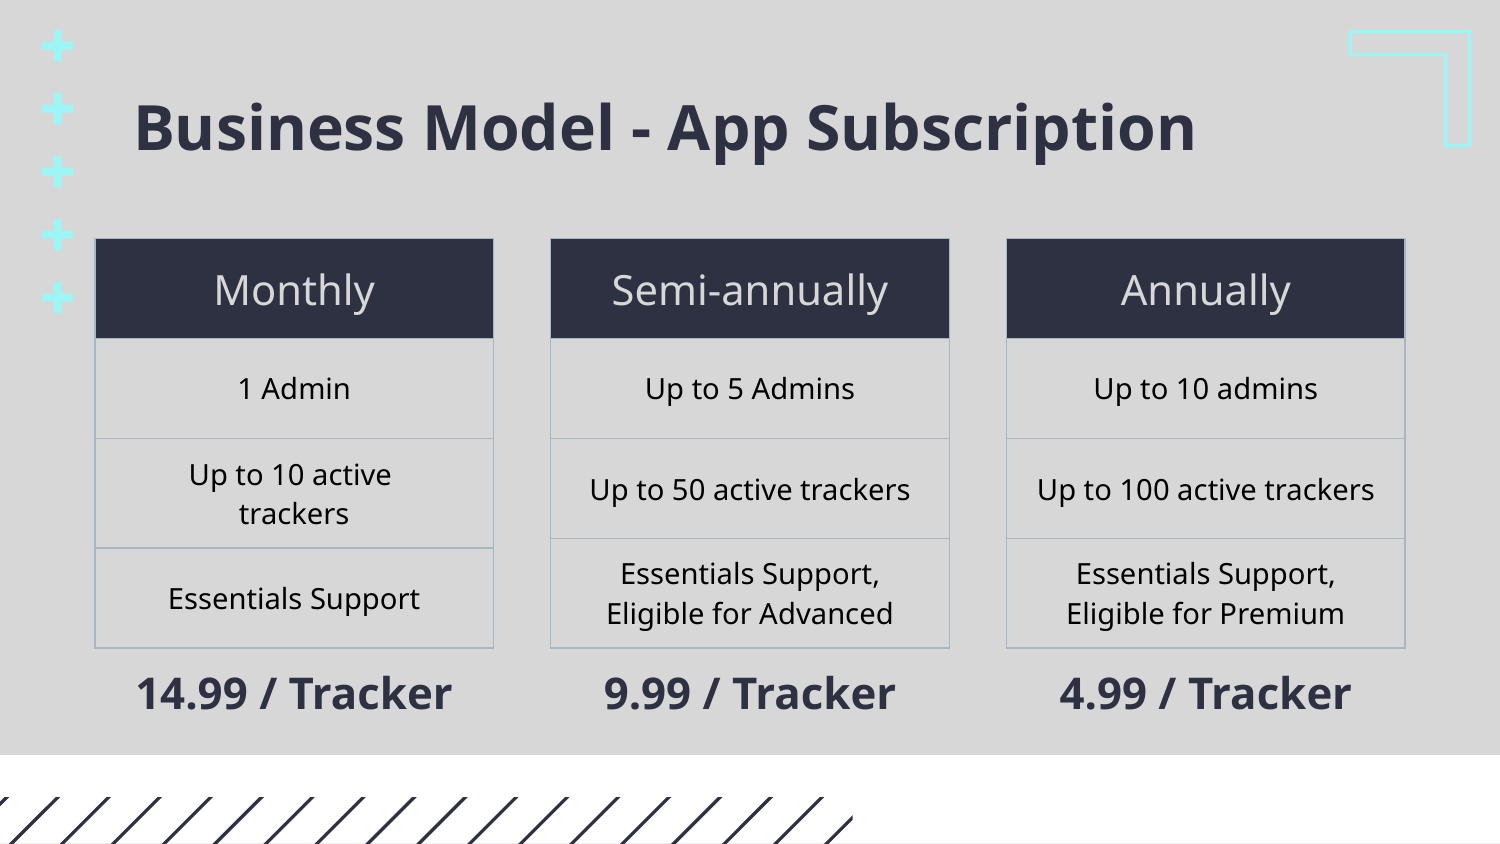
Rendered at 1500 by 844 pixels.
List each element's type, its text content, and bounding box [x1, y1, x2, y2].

table_cell Essentials Support [96, 549, 493, 647]
title Business Model - App Subscription [118, 72, 1382, 167]
table_cell Up to 10 admins [1007, 339, 1404, 438]
table_cell 1 Admin [96, 339, 493, 438]
text_box 14.99 / Tracker [94, 650, 494, 734]
table_header Annually [1007, 239, 1404, 338]
table_cell Up to 100 active trackers [1007, 439, 1404, 538]
table_cell Up to 10 active trackers [96, 439, 493, 547]
text_box 9.99 / Tracker [550, 650, 950, 734]
table_header Semi-annually [551, 239, 949, 338]
table_cell Essentials Support, Eligible for Premium [1007, 539, 1404, 647]
table_header Monthly [96, 239, 493, 338]
table_cell Up to 5 Admins [551, 339, 949, 438]
text_box 4.99 / Tracker [1006, 650, 1406, 734]
table_cell Up to 50 active trackers [551, 439, 949, 538]
table_cell Essentials Support, Eligible for Advanced [551, 539, 949, 647]
